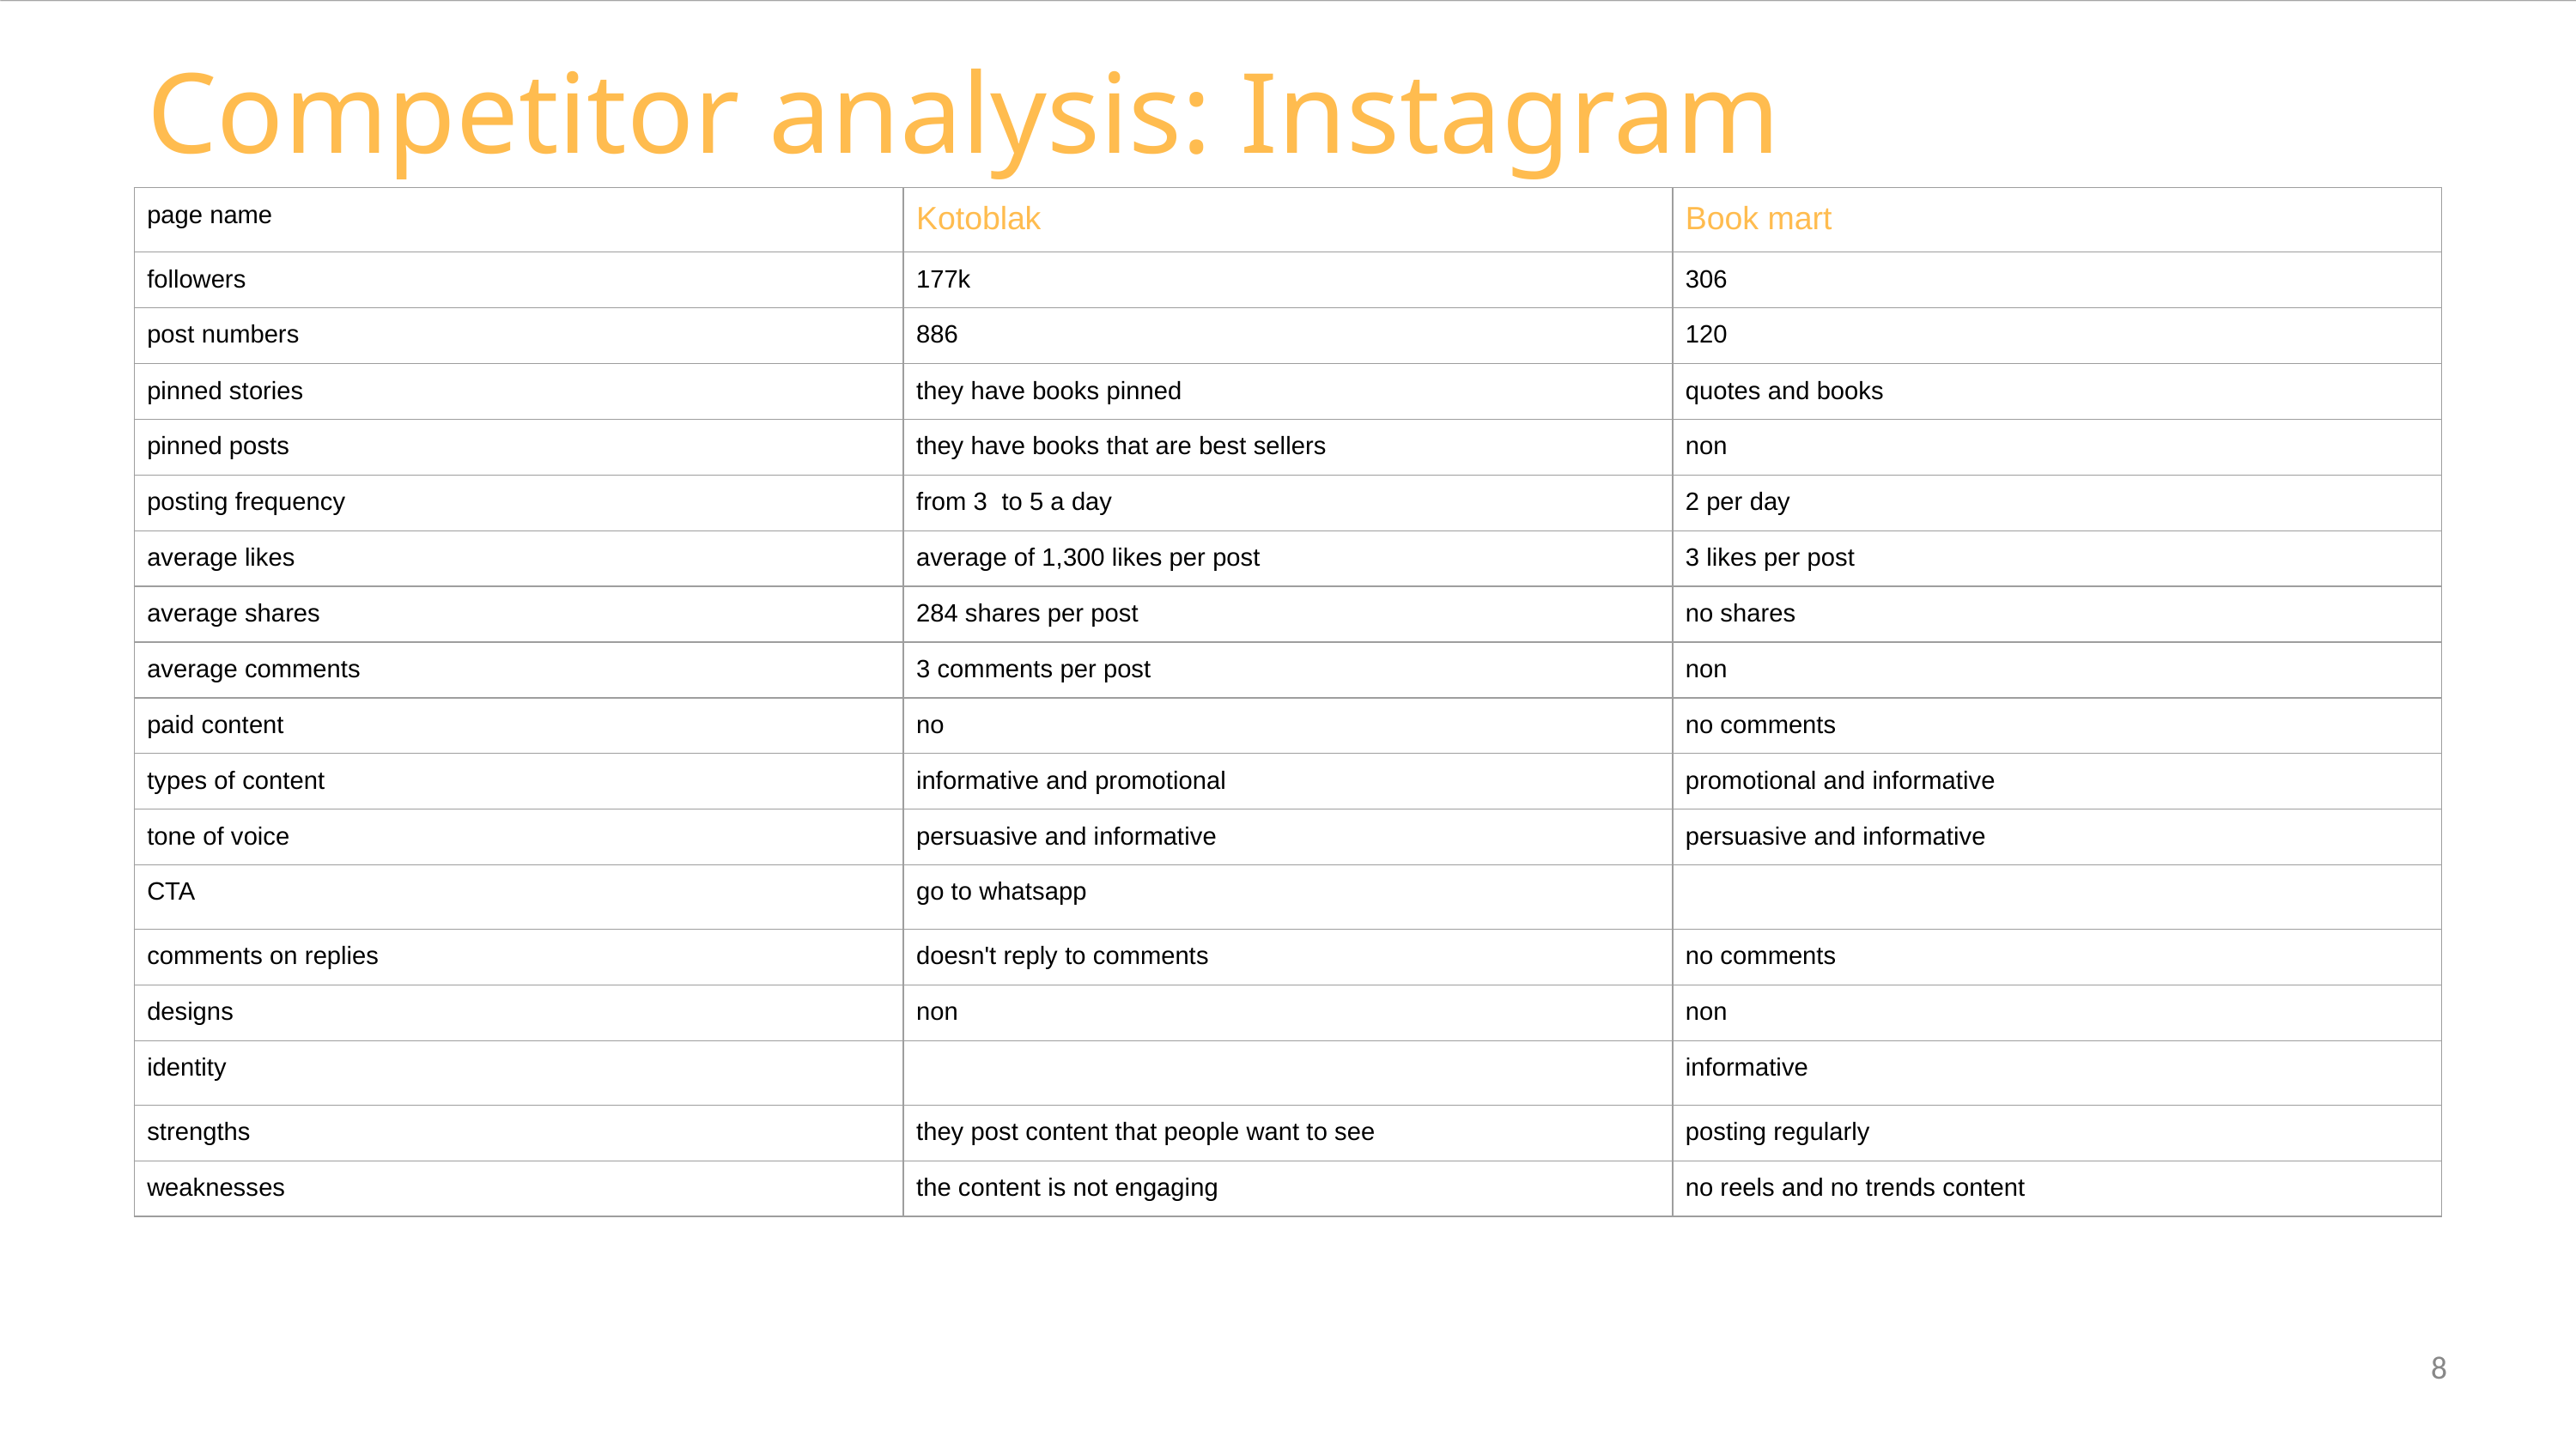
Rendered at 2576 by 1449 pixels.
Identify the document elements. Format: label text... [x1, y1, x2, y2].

table_cell identity [135, 1041, 902, 1105]
table_cell quotes and books [1674, 364, 2441, 419]
table_cell no [904, 699, 1672, 753]
table_cell comments on replies [135, 930, 902, 985]
table_cell post numbers [135, 308, 902, 363]
table_cell average comments [135, 643, 902, 697]
table_cell 177k [904, 252, 1672, 307]
table_cell 3 likes per post [1674, 531, 2441, 585]
table_cell designs [135, 985, 902, 1040]
table_cell [904, 1041, 1672, 1105]
table_cell they post content that people want to see [904, 1106, 1672, 1161]
table_cell 306 [1674, 252, 2441, 307]
table_cell posting frequency [135, 476, 902, 530]
table_cell pinned posts [135, 420, 902, 475]
table_cell 3 comments per post [904, 643, 1672, 697]
table_cell informative and promotional [904, 754, 1672, 809]
table_cell no shares [1674, 587, 2441, 641]
table_cell weaknesses [135, 1161, 902, 1216]
table_cell doesn't reply to comments [904, 930, 1672, 985]
table_cell non [1674, 985, 2441, 1040]
table_cell paid content [135, 699, 902, 753]
table_cell persuasive and informative [1674, 809, 2441, 864]
table_cell 886 [904, 308, 1672, 363]
table_cell they have books pinned [904, 364, 1672, 419]
table_cell posting regularly [1674, 1106, 2441, 1161]
table_cell tone of voice [135, 809, 902, 864]
table_cell go to whatsapp [904, 865, 1672, 929]
table_cell non [1674, 643, 2441, 697]
table_cell informative [1674, 1041, 2441, 1105]
table_cell promotional and informative [1674, 754, 2441, 809]
table_cell pinned stories [135, 364, 902, 419]
table_cell CTA [135, 865, 902, 929]
table_cell the content is not engaging [904, 1161, 1672, 1216]
table_cell average shares [135, 587, 902, 641]
table_cell types of content [135, 754, 902, 809]
table_cell 2 per day [1674, 476, 2441, 530]
table_cell non [1674, 420, 2441, 475]
table_header page name [135, 188, 902, 252]
table_cell strengths [135, 1106, 902, 1161]
table_cell from 3 to 5 a day [904, 476, 1672, 530]
table_cell average likes [135, 531, 902, 585]
slide_number ‹#› [1855, 1347, 2447, 1449]
table_cell non [904, 985, 1672, 1040]
table_cell no comments [1674, 930, 2441, 985]
table_cell no comments [1674, 699, 2441, 753]
text_box Competitor analysis: Instagram [134, 29, 2260, 176]
table_cell no reels and no trends content [1674, 1161, 2441, 1216]
table_cell followers [135, 252, 902, 307]
table_cell 120 [1674, 308, 2441, 363]
picture [0, 0, 2576, 1449]
table_header Book mart [1674, 188, 2441, 252]
table_cell 284 shares per post [904, 587, 1672, 641]
table_header Kotoblak [904, 188, 1672, 252]
table_cell they have books that are best sellers [904, 420, 1672, 475]
table_cell average of 1,300 likes per post [904, 531, 1672, 585]
table_cell persuasive and informative [904, 809, 1672, 864]
table_cell [1674, 865, 2441, 929]
